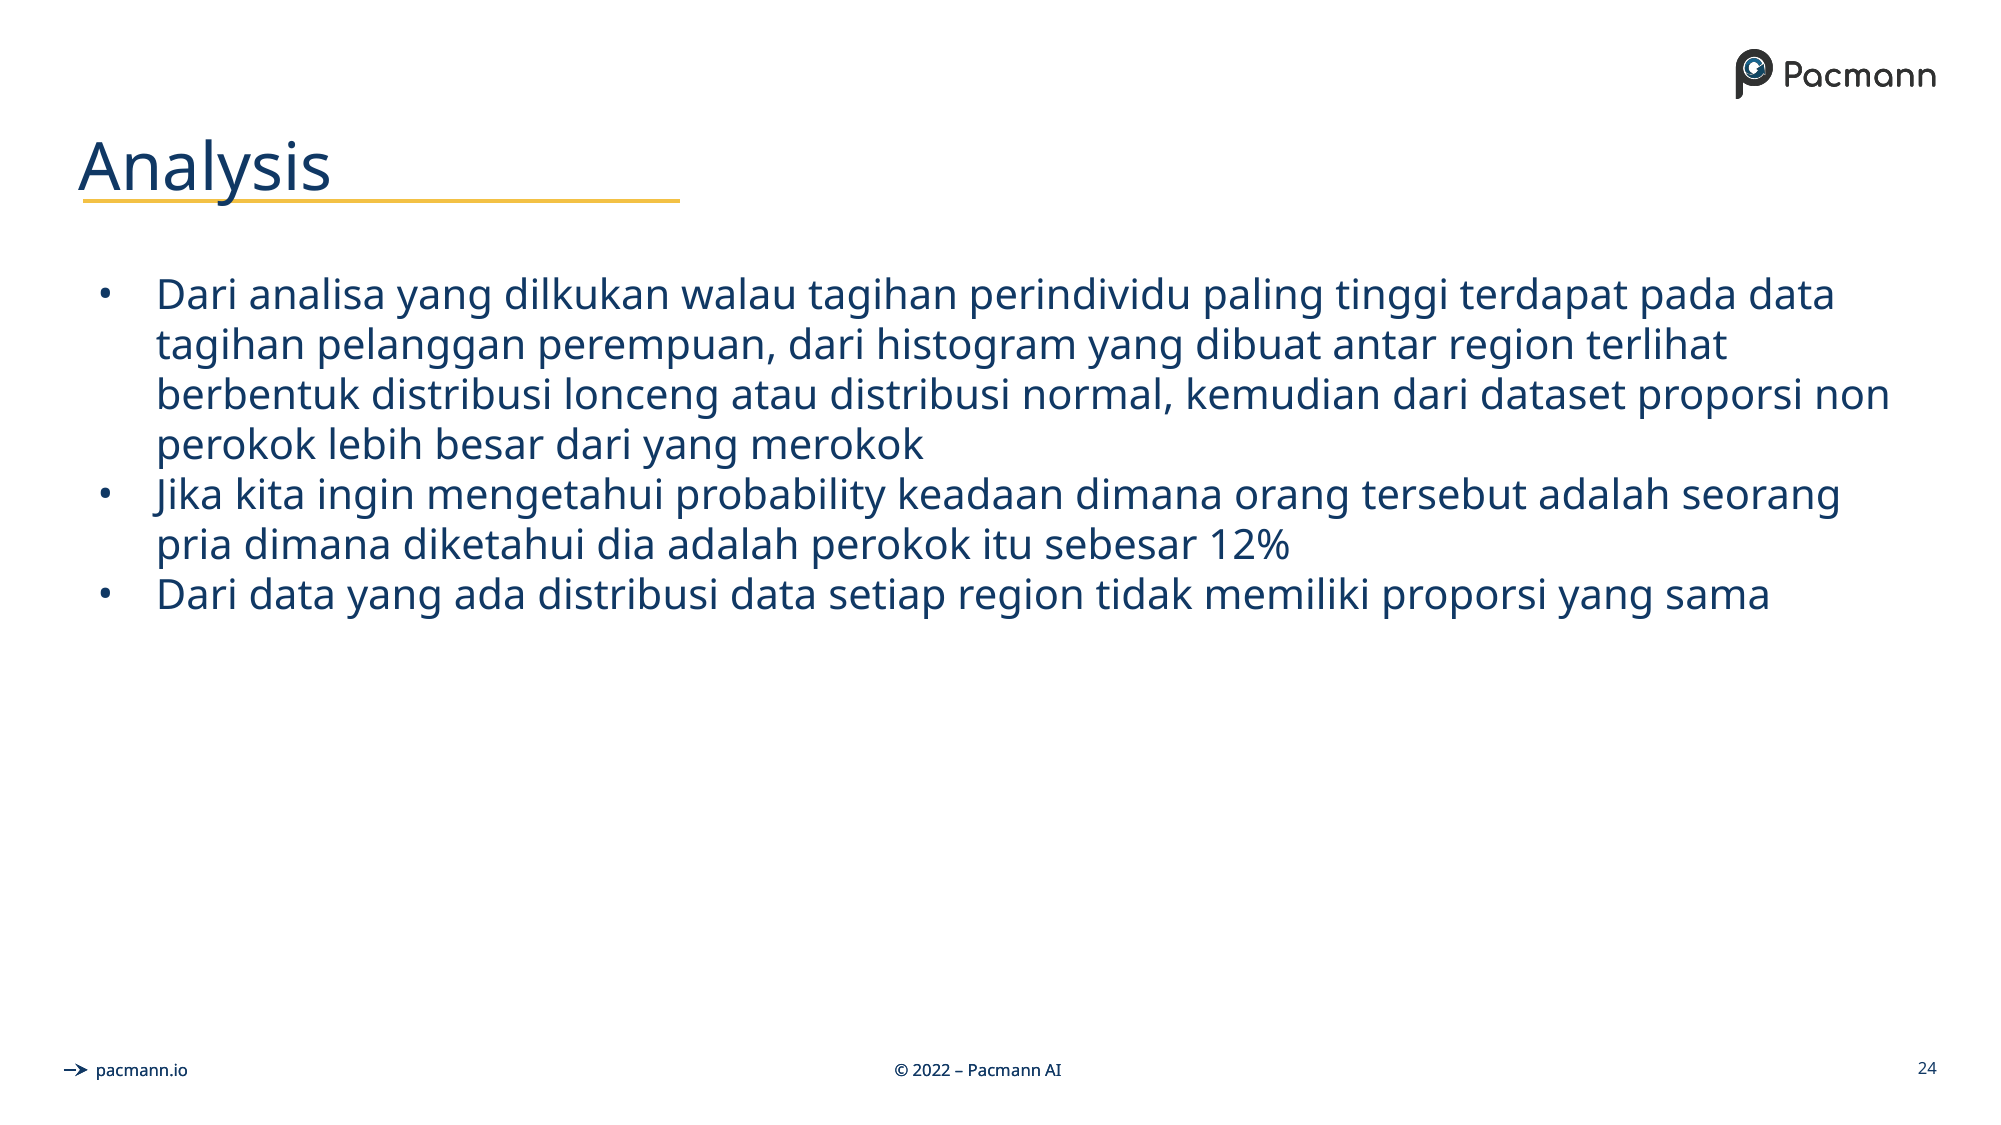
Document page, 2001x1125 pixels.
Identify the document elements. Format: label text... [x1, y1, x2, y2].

title Analysis [63, 59, 1935, 278]
picture [1707, 36, 1966, 112]
text_box Dari analisa yang dilkukan walau tagihan perindividu paling tinggi terdapat pada data tagihan pelanggan perempuan, dari histogram yang dibuat antar region terlihat berbentuk distribusi lonceng atau distribusi normal, kemudian dari dataset proporsi non perokok lebih besar dari yang merokok Jika kita ingin mengetahui probability keadaan dimana orang tersebut adalah seorang pria dimana diketahui dia adalah perokok itu sebesar 12% Dari data yang ada distribusi data setiap region tidak memiliki proporsi yang sama [65, 259, 1934, 625]
